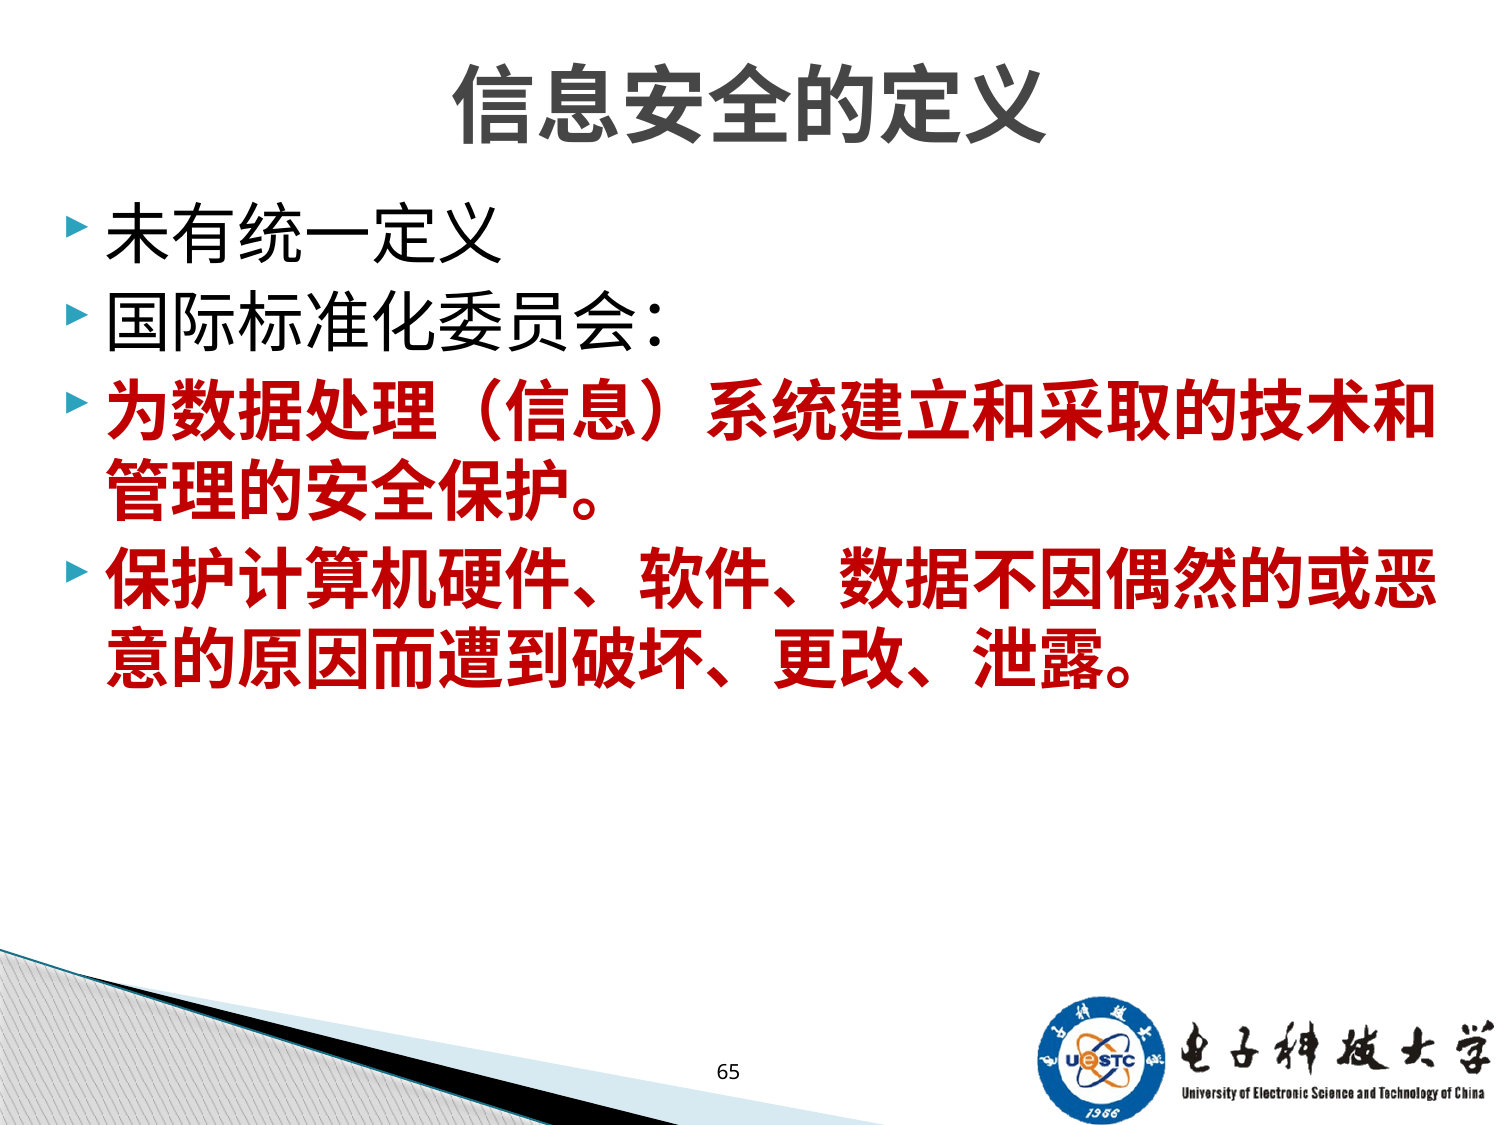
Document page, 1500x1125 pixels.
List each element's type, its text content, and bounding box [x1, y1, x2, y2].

list 未有统一定义 国际标准化委员会： 为数据处理（信息）系统建立和采取的技术和管理的安全保护。 保护计算机硬件、软件、数据不因偶然的或恶意的原因而遭到破坏、更改、泄露。 [29, 184, 1471, 1022]
slide_number 125 [213, 1022, 542, 1125]
slide_number 65 [701, 1051, 786, 1125]
slide_number 125 [0, 953, 29, 964]
title 信息安全的定义 [29, 32, 1471, 173]
picture [1037, 995, 1495, 1125]
